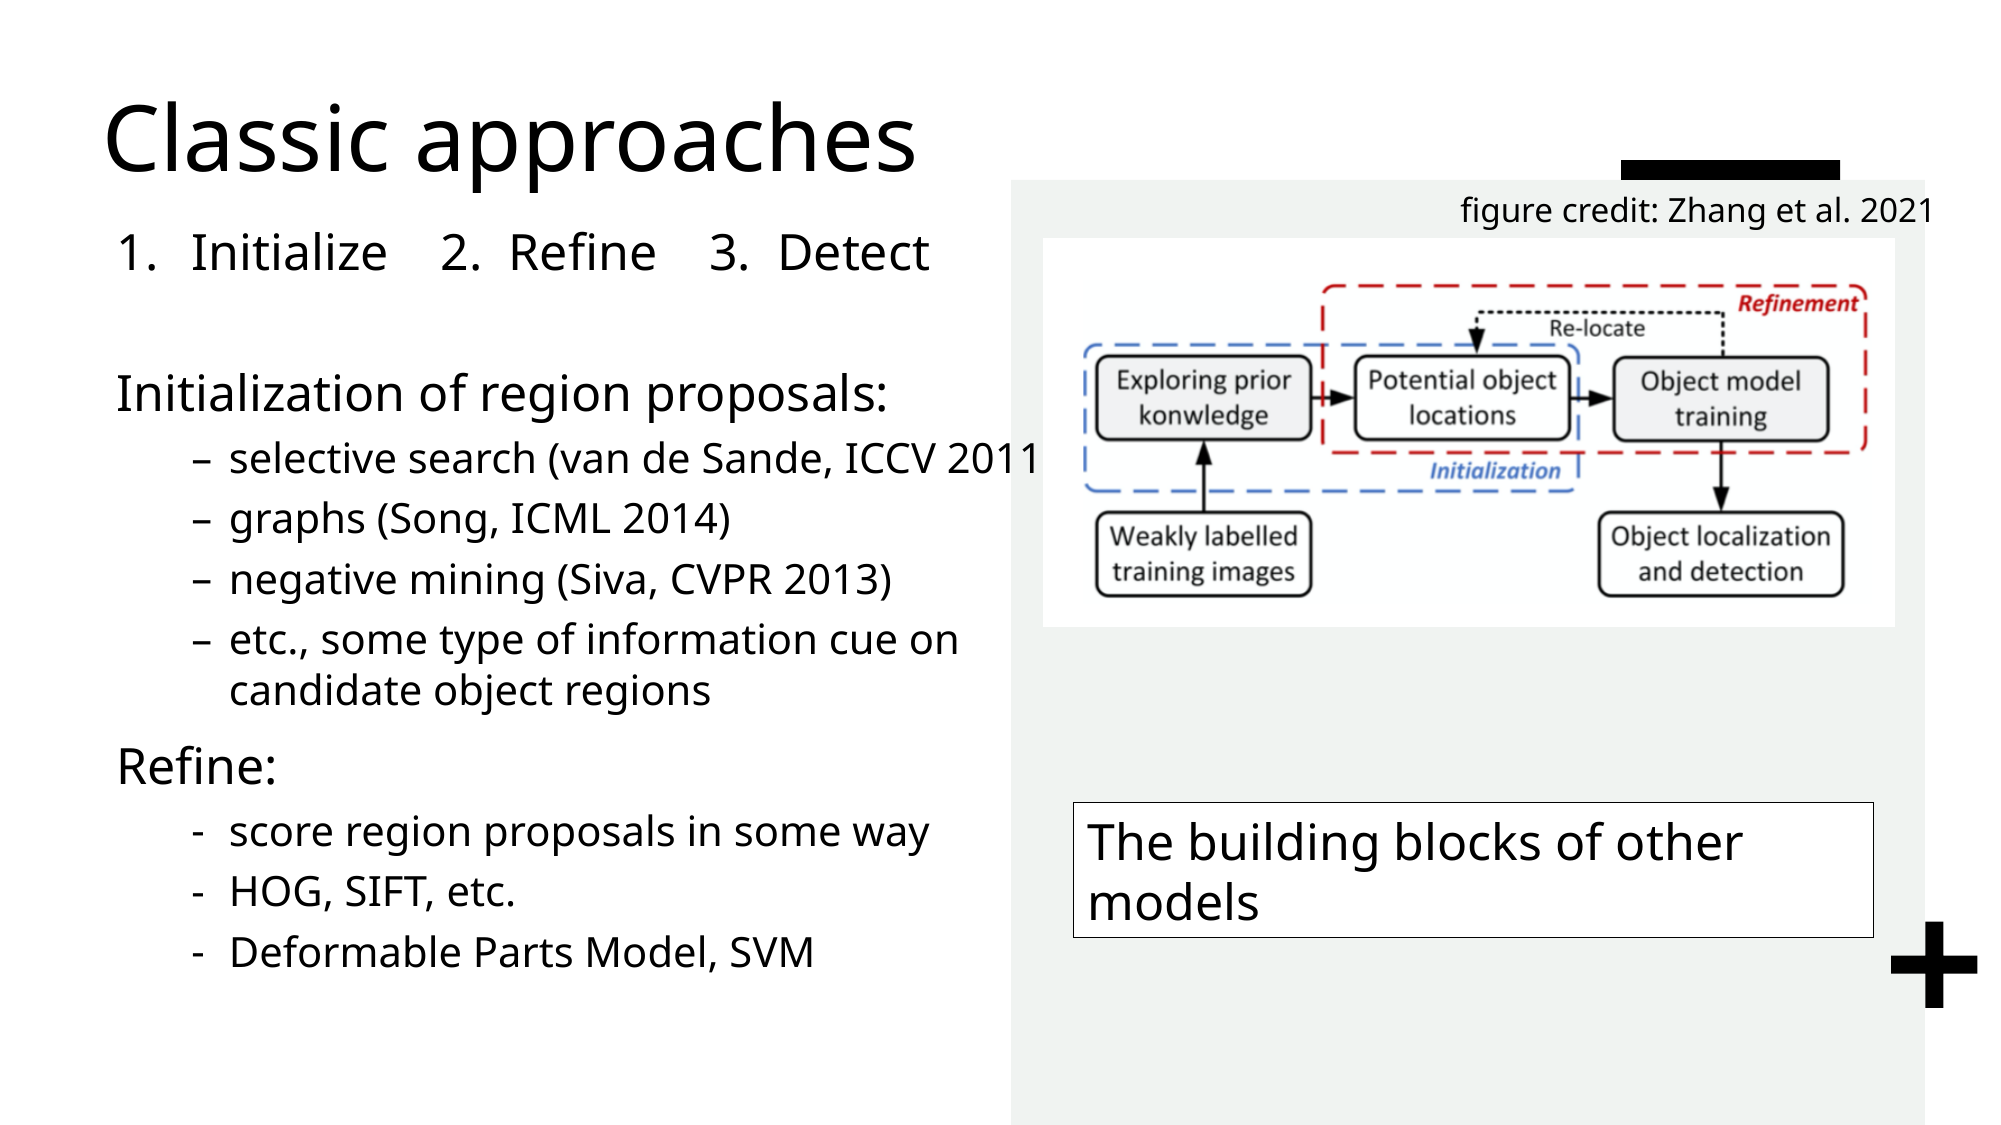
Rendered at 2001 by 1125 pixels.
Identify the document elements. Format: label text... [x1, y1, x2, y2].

title Classic approaches [86, 71, 1924, 310]
list Initialize 2. Refine 3. Detect Initialization of region proposals: selective search (van de Sande, ICCV 2011) graphs (Song, ICML 2014) negative mining (Siva, CVPR 2013) etc., some type of information cue on candidate object regions Refine: score region proposals in some way HOG, SIFT, etc. Deformable Parts Model, SVM [101, 213, 1458, 1056]
text_box The building blocks of other models [1073, 802, 1874, 938]
text_box figure credit: Zhang et al. 2021 [1445, 181, 1952, 236]
picture [1043, 238, 1895, 627]
